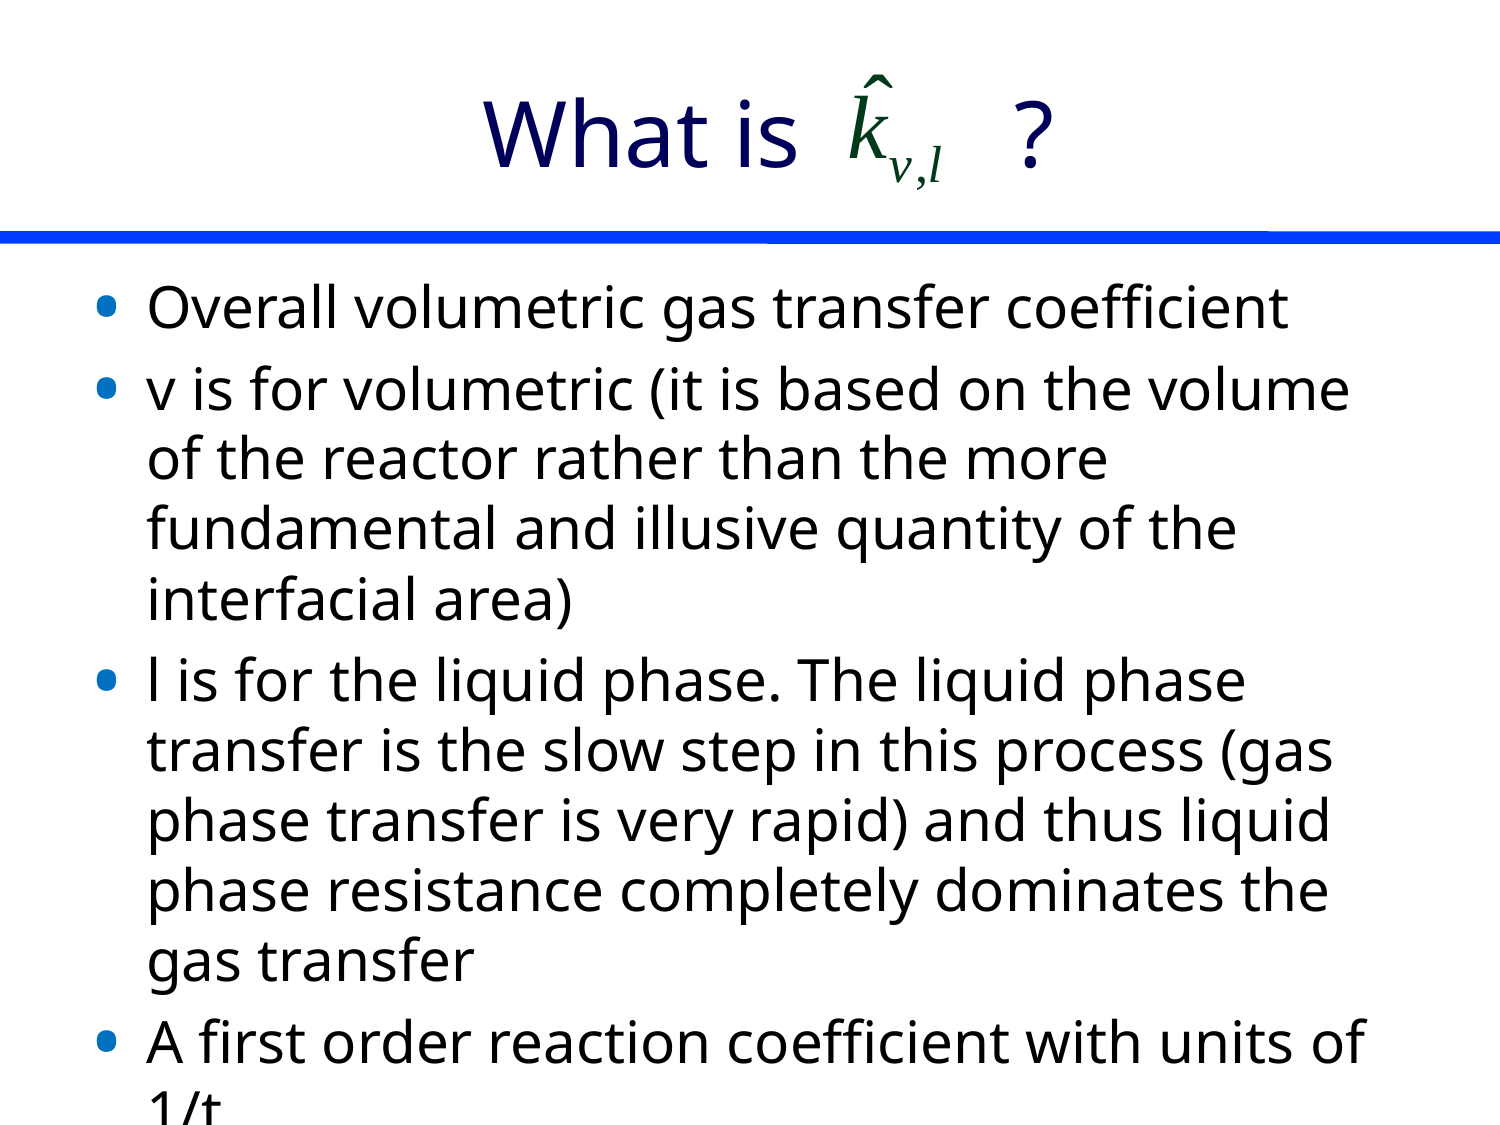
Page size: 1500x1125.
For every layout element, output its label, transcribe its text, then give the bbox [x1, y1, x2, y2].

list Overall volumetric gas transfer coefficient v is for volumetric (it is based on the volume of the reactor rather than the more fundamental and illusive quantity of the interfacial area) l is for the liquid phase. The liquid phase transfer is the slow step in this process (gas phase transfer is very rapid) and thus liquid phase resistance completely dominates the gas transfer A first order reaction coefficient with units of 1/t [74, 262, 1426, 1006]
title What is ? [75, 37, 1463, 225]
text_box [840, 64, 952, 198]
